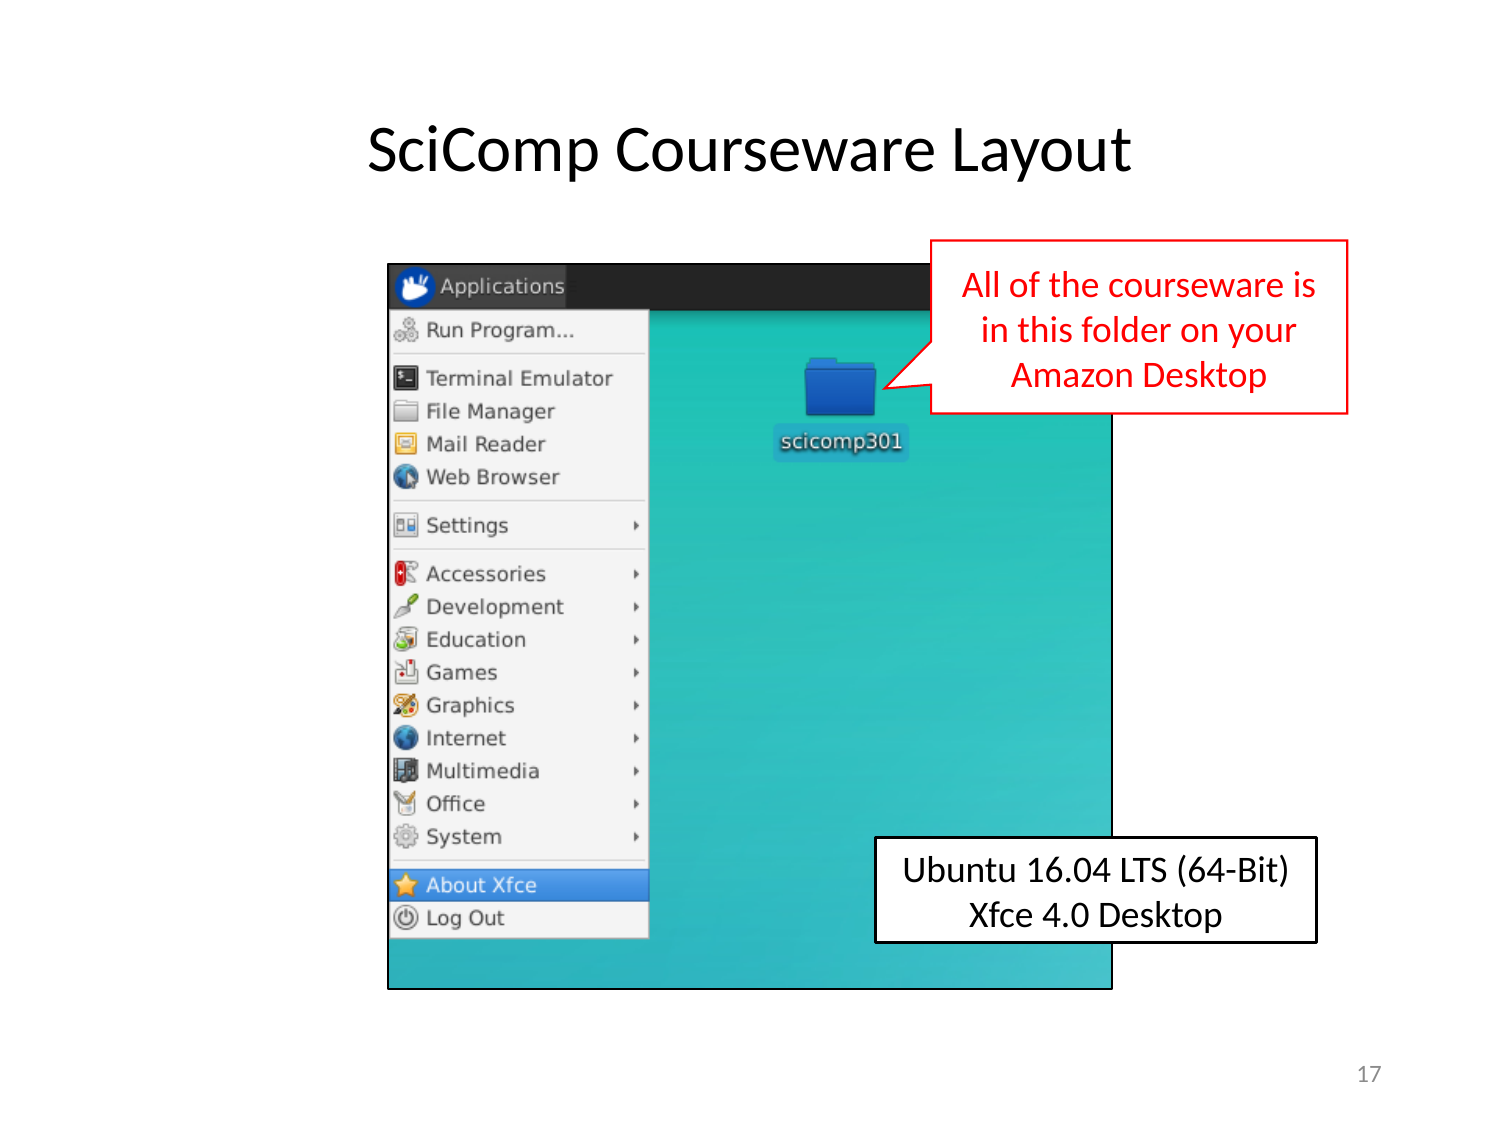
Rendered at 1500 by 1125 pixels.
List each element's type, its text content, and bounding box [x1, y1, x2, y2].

slide_number 17 [1059, 1042, 1397, 1103]
text_box All of the courseware is in this folder on your Amazon Desktop [930, 239, 1349, 415]
title SciComp Courseware Layout [103, 59, 1397, 241]
picture [389, 264, 1111, 989]
text_box Ubuntu 16.04 LTS (64-Bit) Xfce 4.0 Desktop [1111, 837, 1317, 943]
